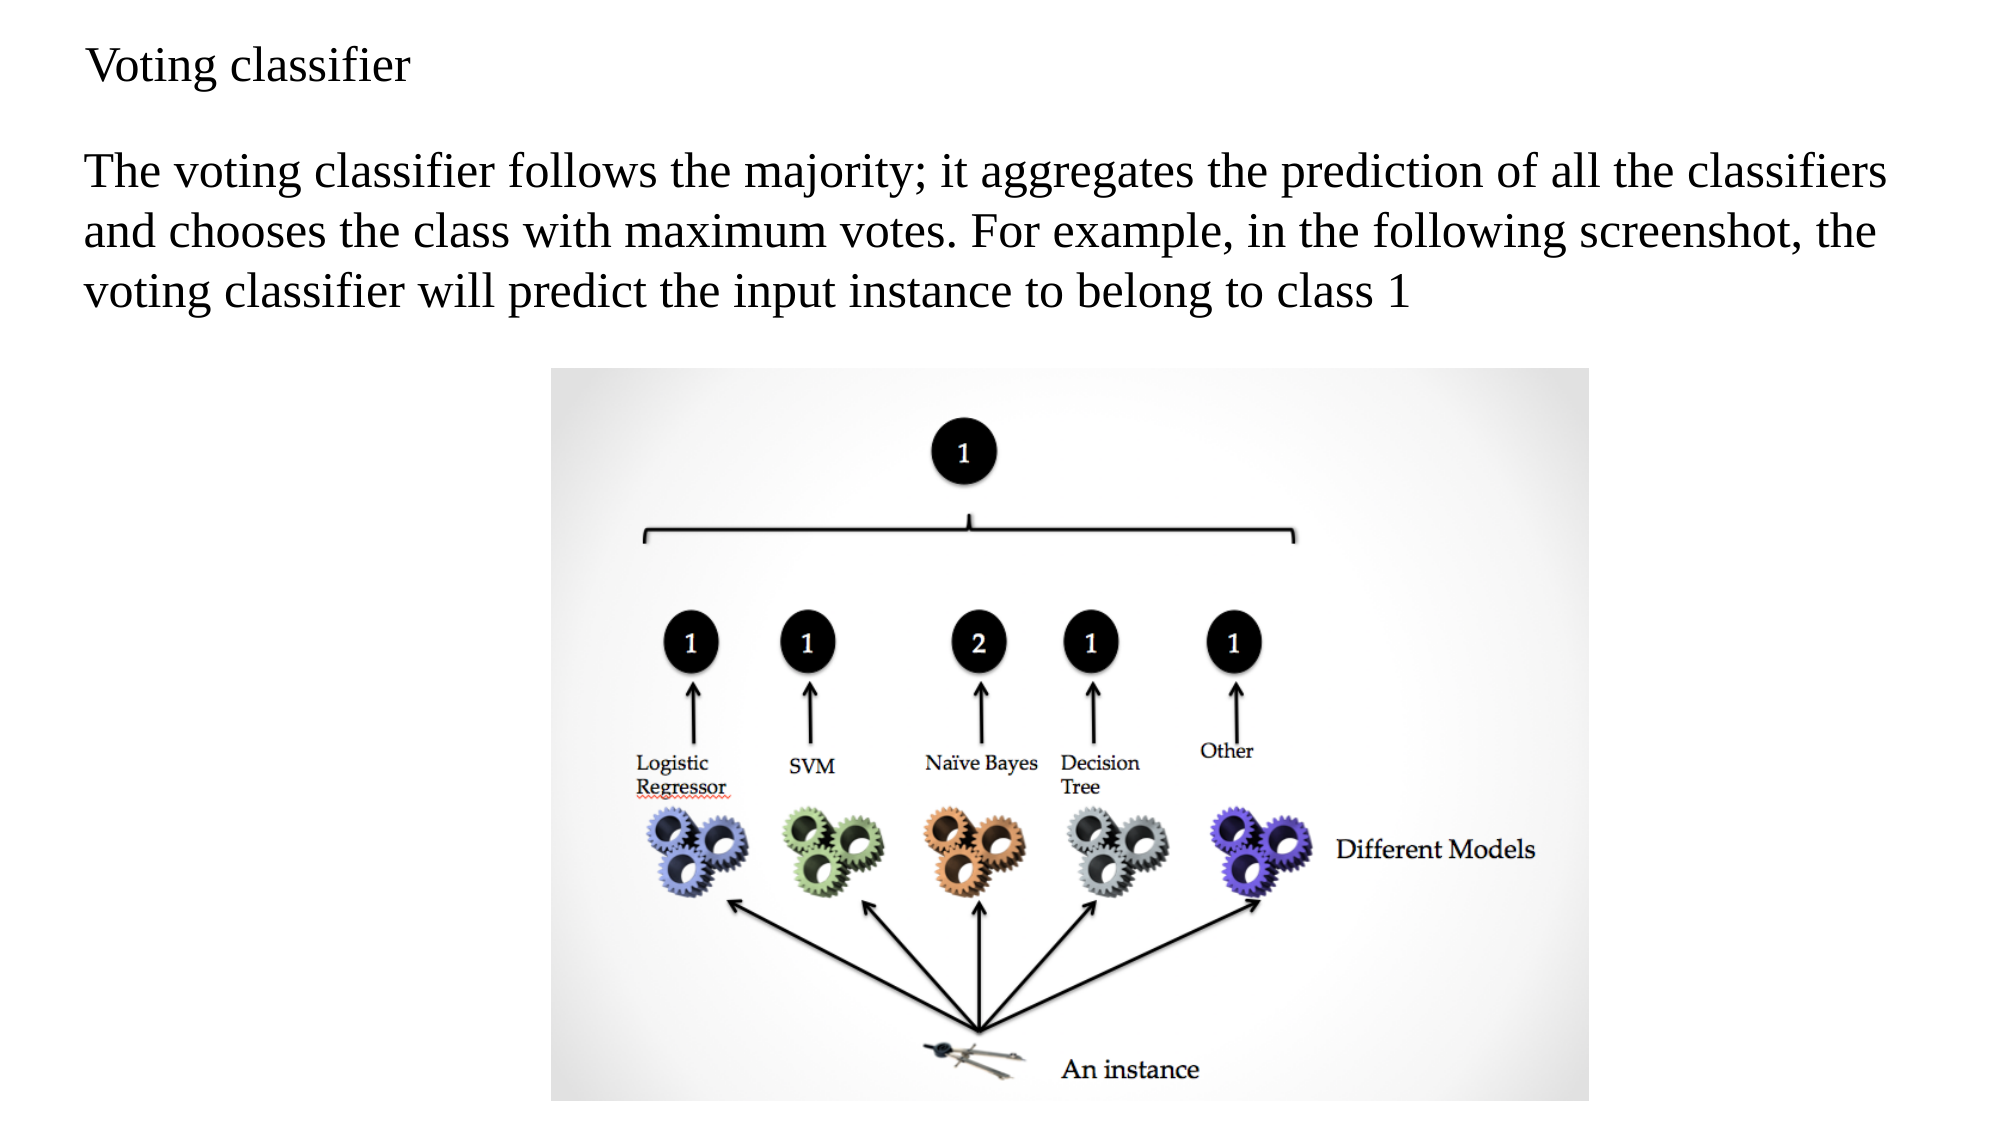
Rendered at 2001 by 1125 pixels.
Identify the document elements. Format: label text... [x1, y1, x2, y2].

text_box Voting classifier [70, 24, 427, 99]
text_box The voting classifier follows the majority; it aggregates the prediction of all the classifiers and chooses the class with maximum votes. For example, in the following screenshot, the voting classifier will predict the input instance to belong to class 1 [68, 129, 1983, 385]
picture [551, 369, 1589, 1101]
